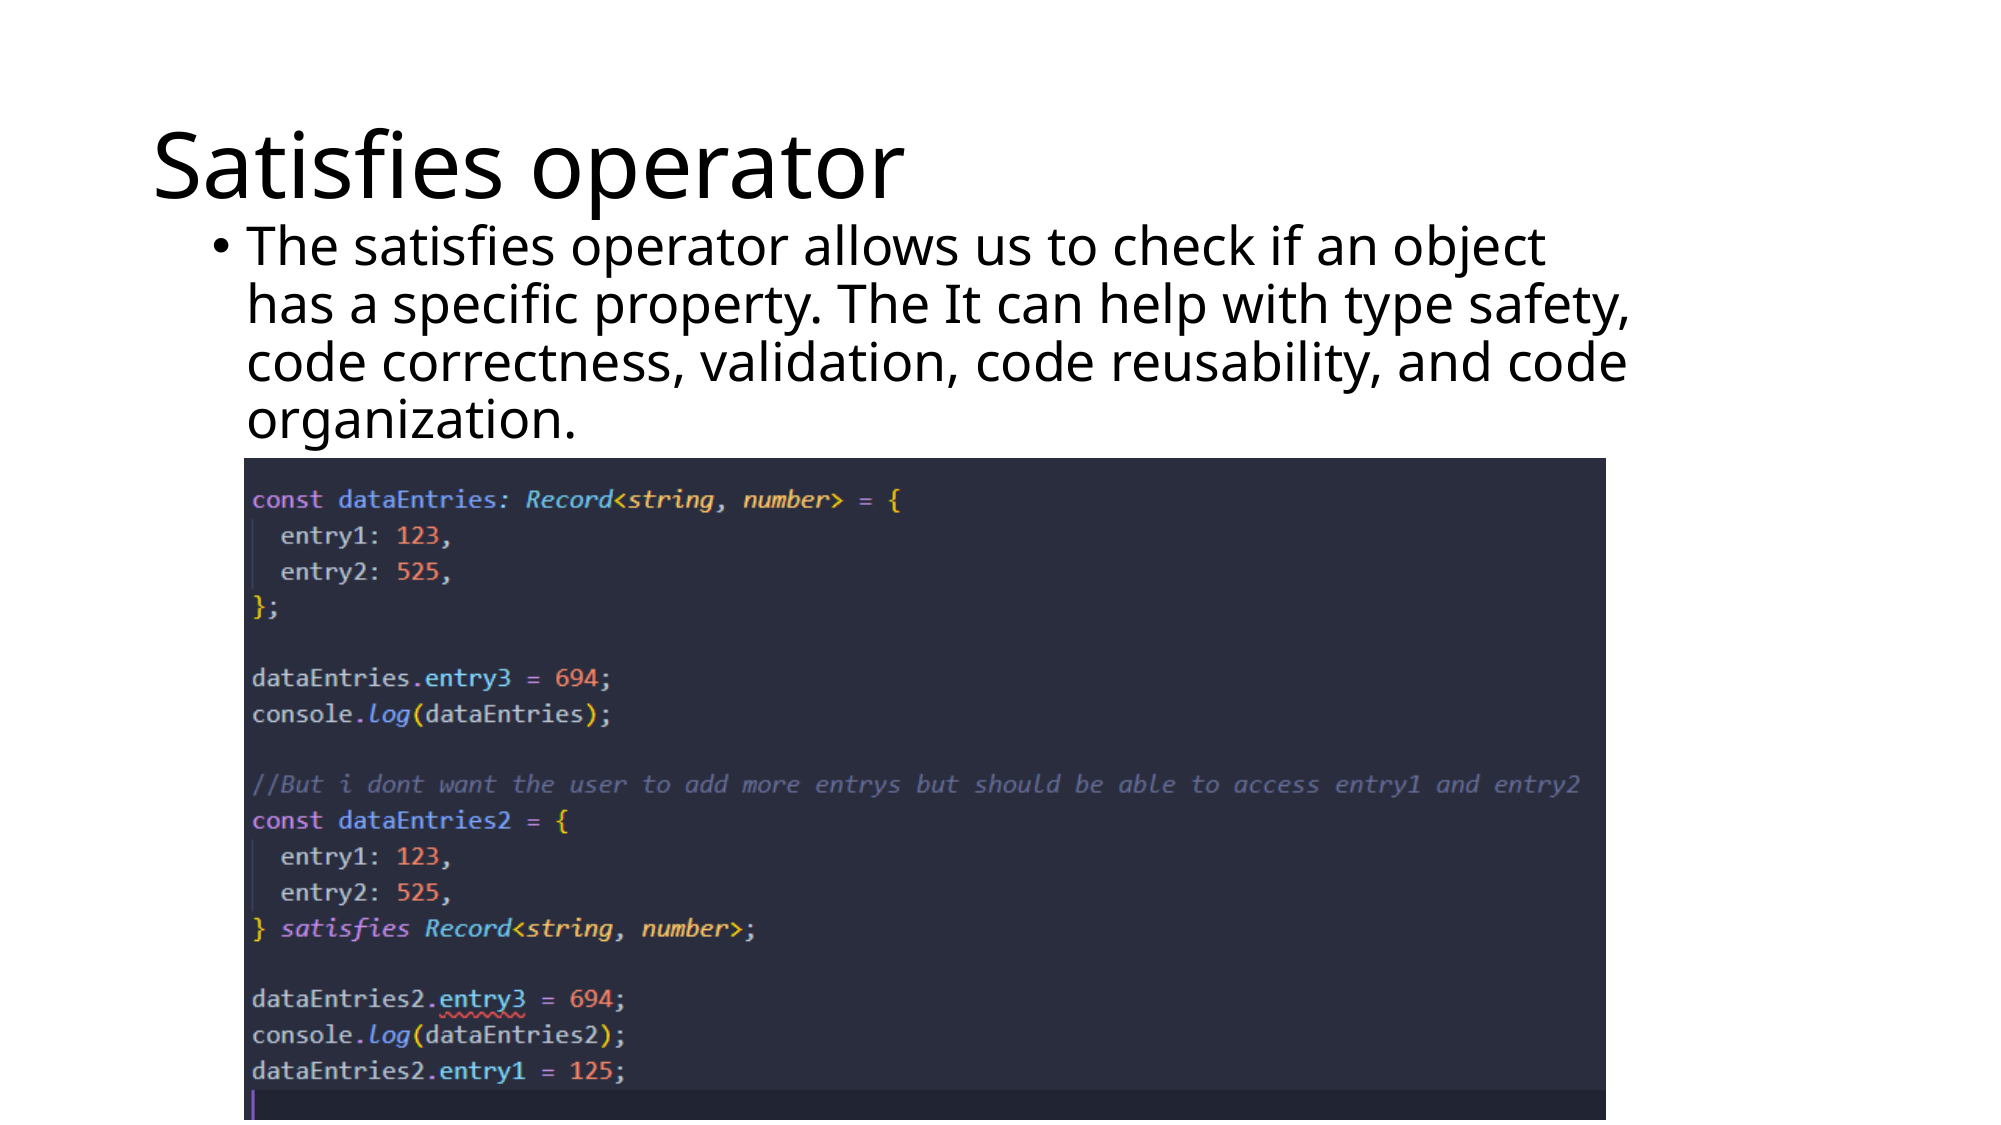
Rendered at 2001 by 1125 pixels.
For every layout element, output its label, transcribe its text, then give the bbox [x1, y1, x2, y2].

picture [243, 457, 1606, 1120]
list The satisfies operator allows us to check if an object has a specific property. The It can help with type safety, code correctness, validation, code reusability, and code organization. [196, 211, 1653, 459]
title Satisfies operator [137, 59, 1863, 278]
